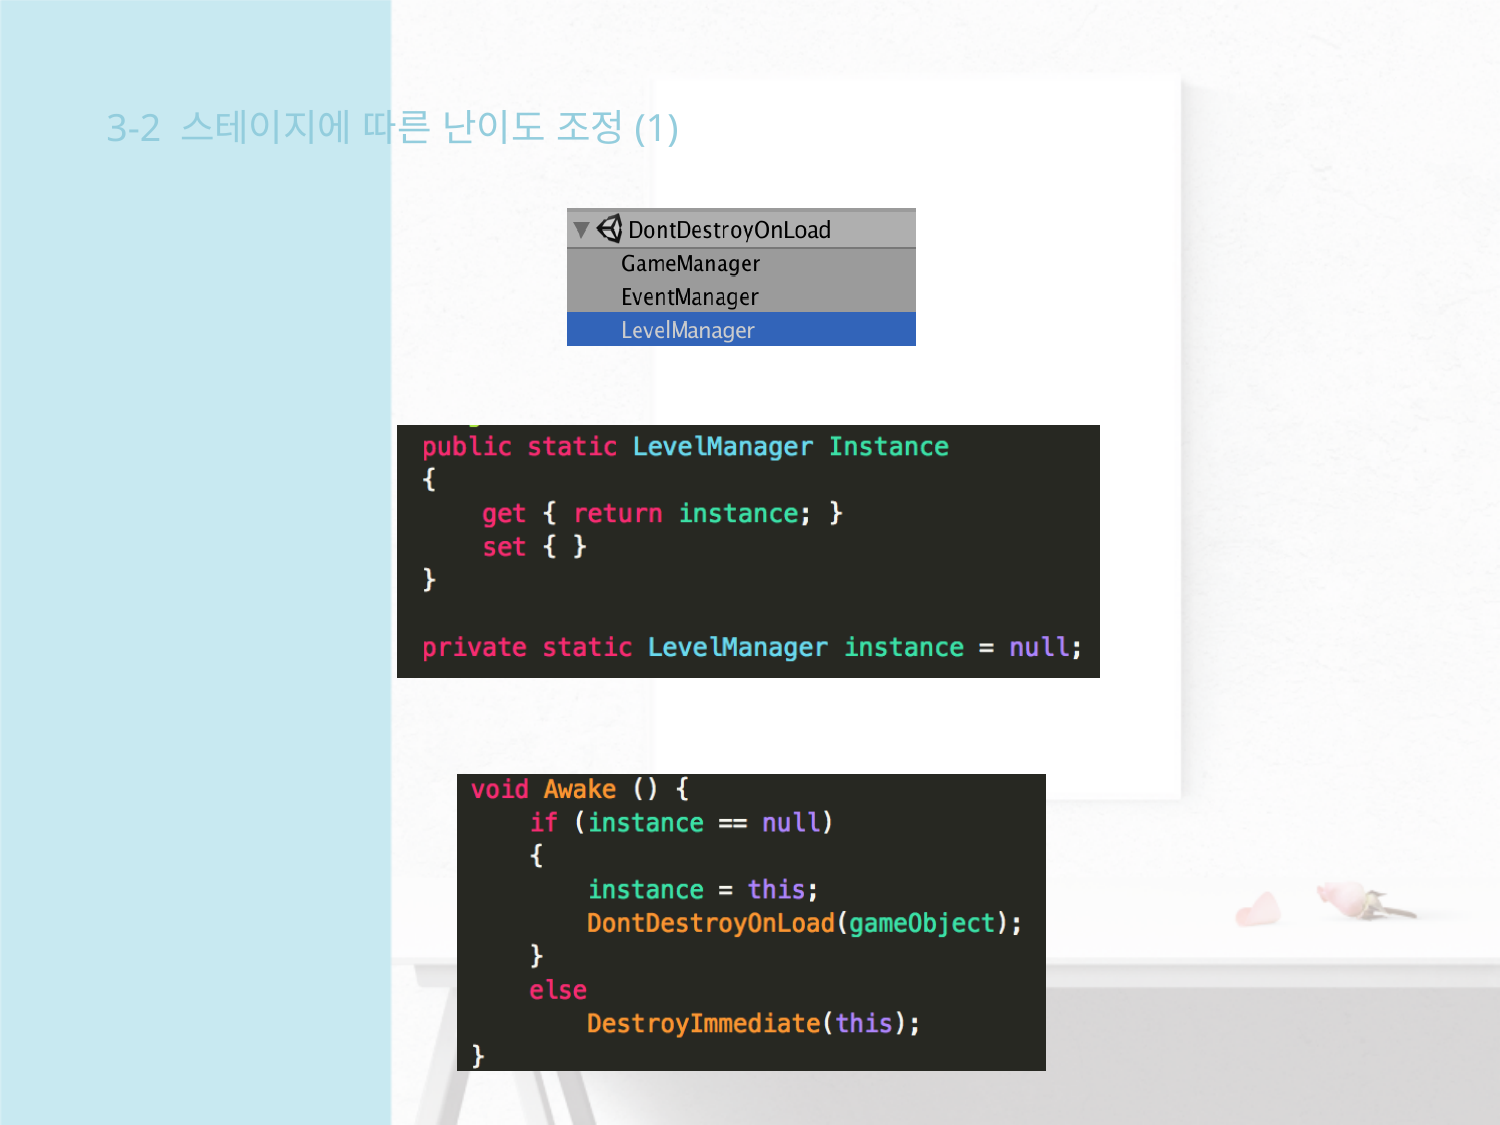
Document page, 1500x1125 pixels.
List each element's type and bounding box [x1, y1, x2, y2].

picture [0, 0, 1500, 1125]
text_box [397, 207, 1100, 1071]
